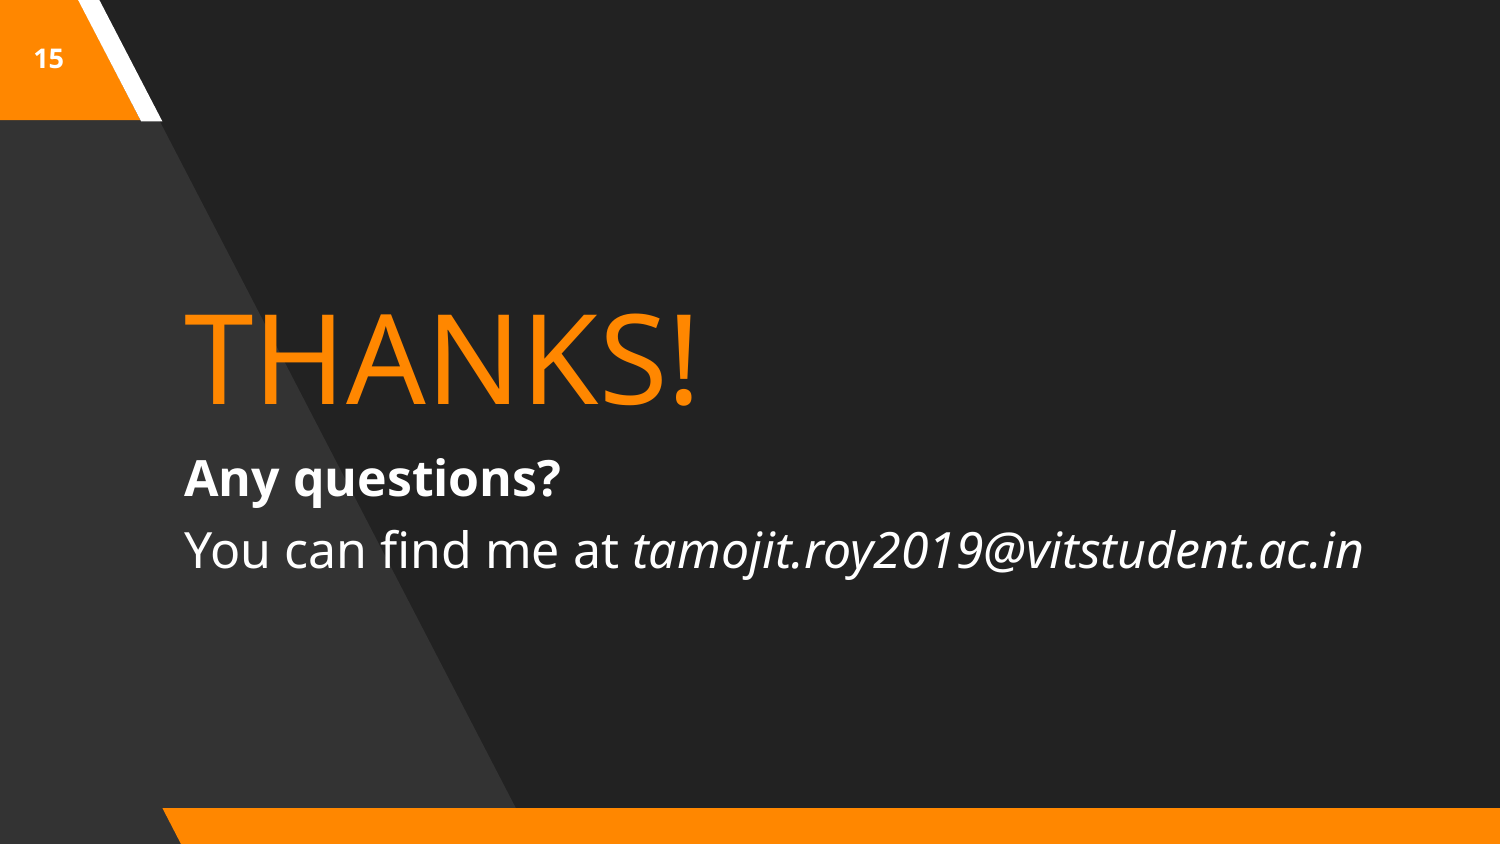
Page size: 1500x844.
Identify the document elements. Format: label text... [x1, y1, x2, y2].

title THANKS! [169, 259, 1265, 431]
slide_number 15 [0, 0, 98, 121]
subtitle Any questions? You can find me at tamojit.roy2019@vitstudent.ac.in [169, 431, 1412, 622]
